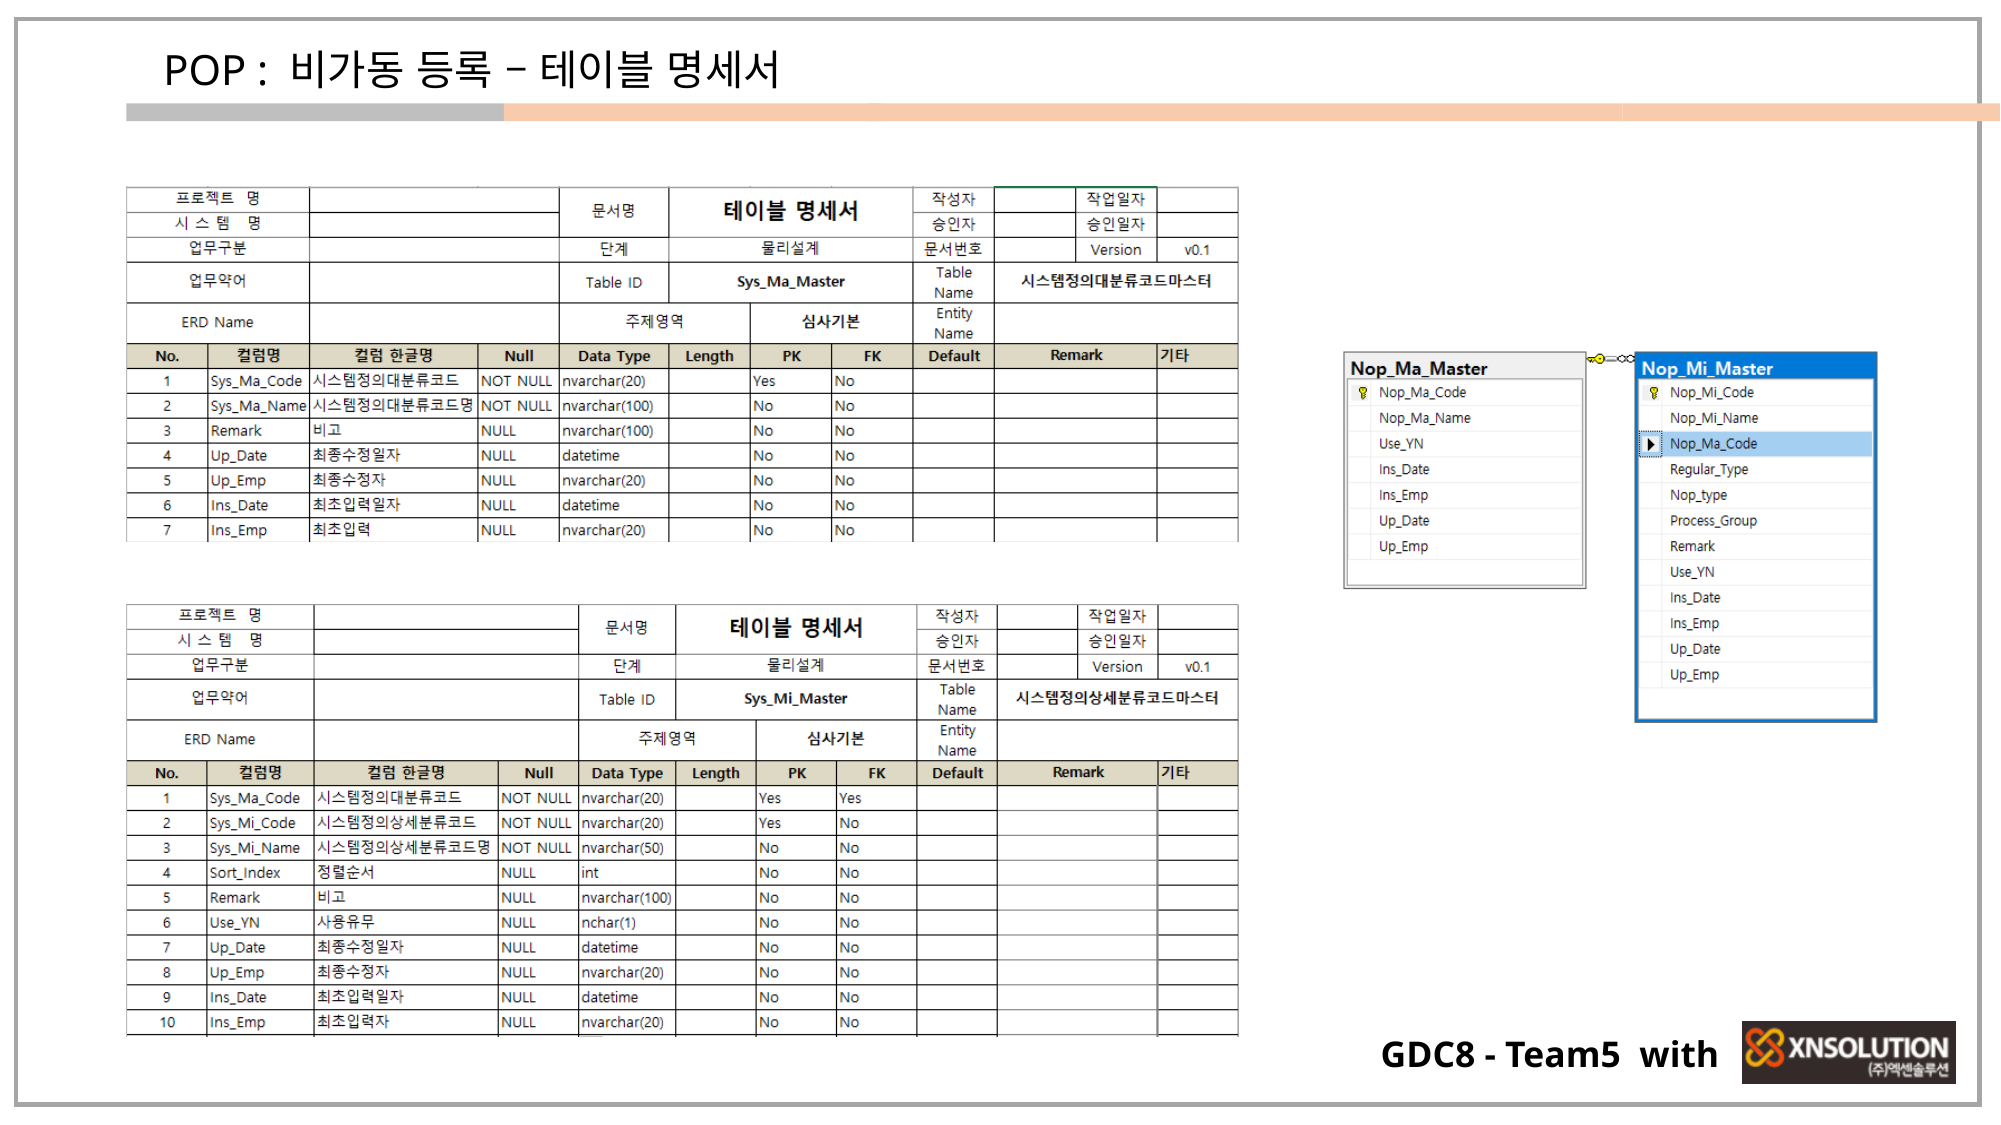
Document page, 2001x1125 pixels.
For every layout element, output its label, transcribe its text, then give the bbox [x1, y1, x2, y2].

picture [1329, 327, 1901, 752]
picture [1073, 604, 1239, 1037]
text_box POP : 비가동 등록 – 테이블 명세서 [148, 36, 798, 102]
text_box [1054, 0, 1073, 1049]
picture [1073, 186, 1239, 542]
picture [126, 604, 1054, 1037]
text_box [15, 18, 1980, 1105]
picture [126, 186, 1054, 542]
picture [1742, 1021, 1956, 1084]
text_box GDC8 - Team5 with [1365, 1024, 1735, 1083]
